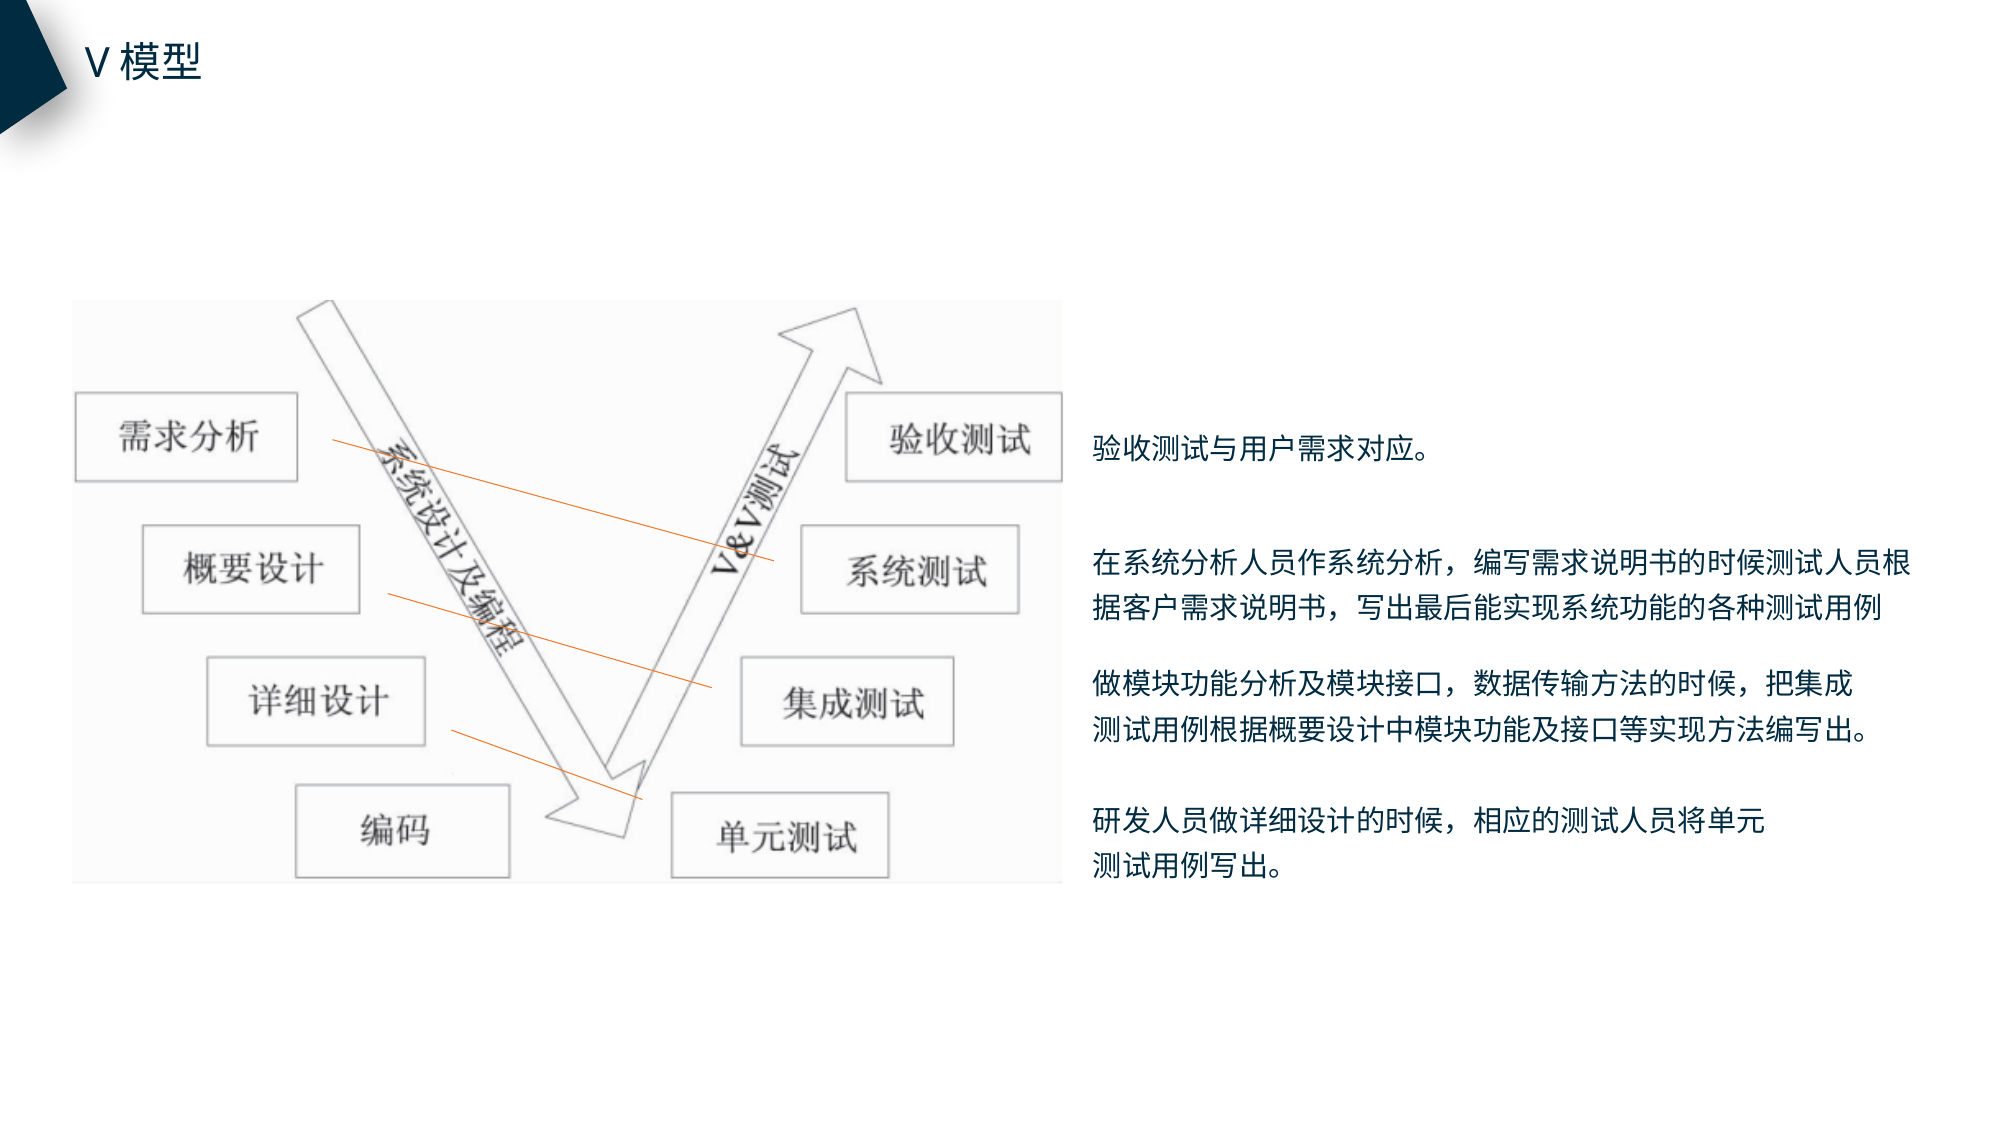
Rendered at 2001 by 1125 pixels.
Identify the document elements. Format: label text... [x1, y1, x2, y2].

text_box 在系统分析人员作系统分析，编写需求说明书的时候测试人员根据客户需求说明书，写出最后能实现系统功能的各种测试用例 [1078, 526, 1933, 632]
text_box V模型 [77, 28, 219, 94]
text_box 验收测试与用户需求对应。 [1078, 412, 1933, 473]
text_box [332, 439, 774, 561]
text_box 做模块功能分析及模块接口，数据传输方法的时候，把集成测试用例根据概要设计中模块功能及接口等实现方法编写出。 [1078, 647, 1896, 754]
text_box [0, 0, 68, 135]
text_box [451, 730, 643, 800]
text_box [387, 593, 712, 688]
text_box 研发人员做详细设计的时候，相应的测试人员将单元测试用例写出。 [1078, 784, 1792, 890]
picture [72, 300, 1068, 887]
